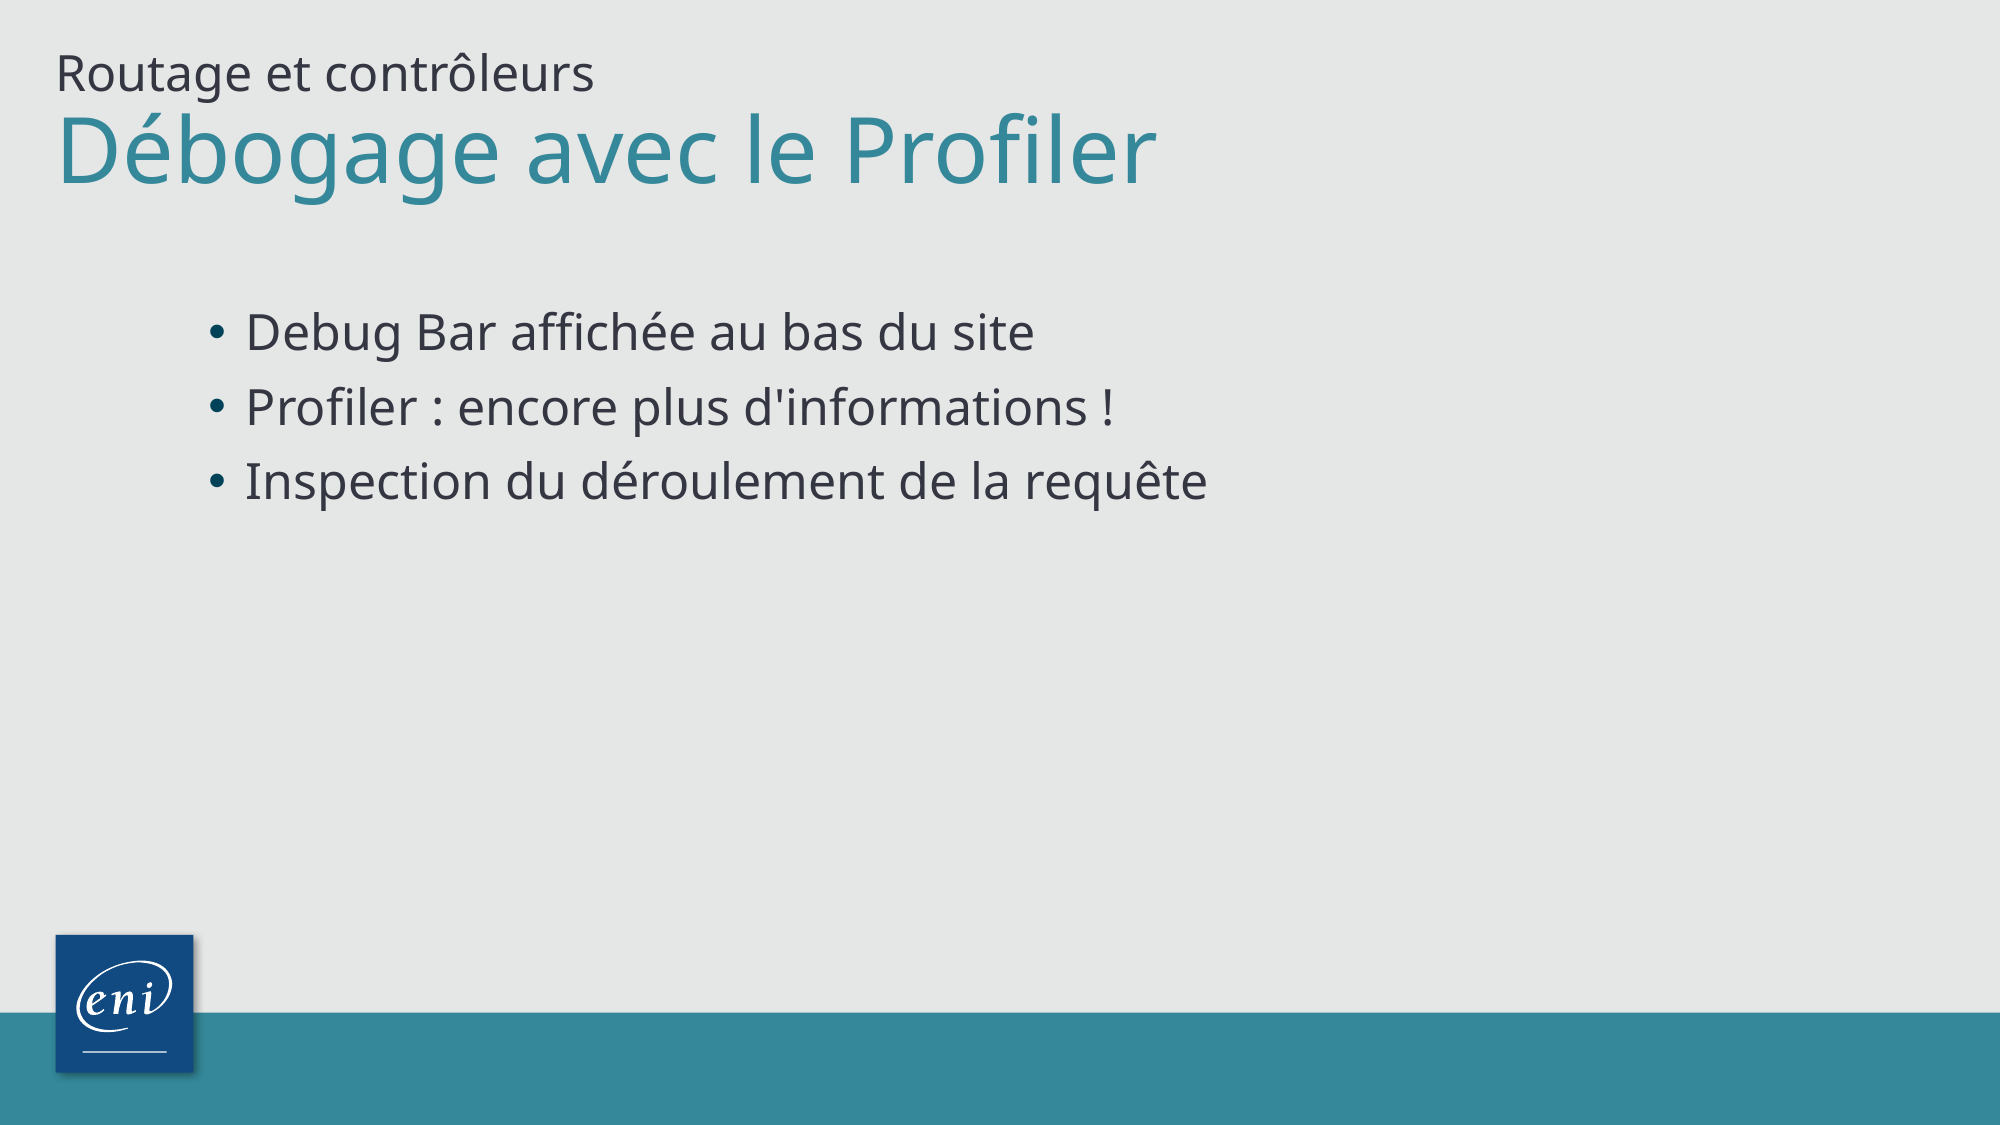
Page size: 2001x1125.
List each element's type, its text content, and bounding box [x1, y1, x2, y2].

list Debug Bar affichée au bas du site Profiler : encore plus d'informations ! Inspection du déroulement de la requête [193, 299, 1952, 571]
list Routage et contrôleurs [55, 31, 1952, 103]
title Débogage avec le Profiler [55, 104, 1952, 205]
